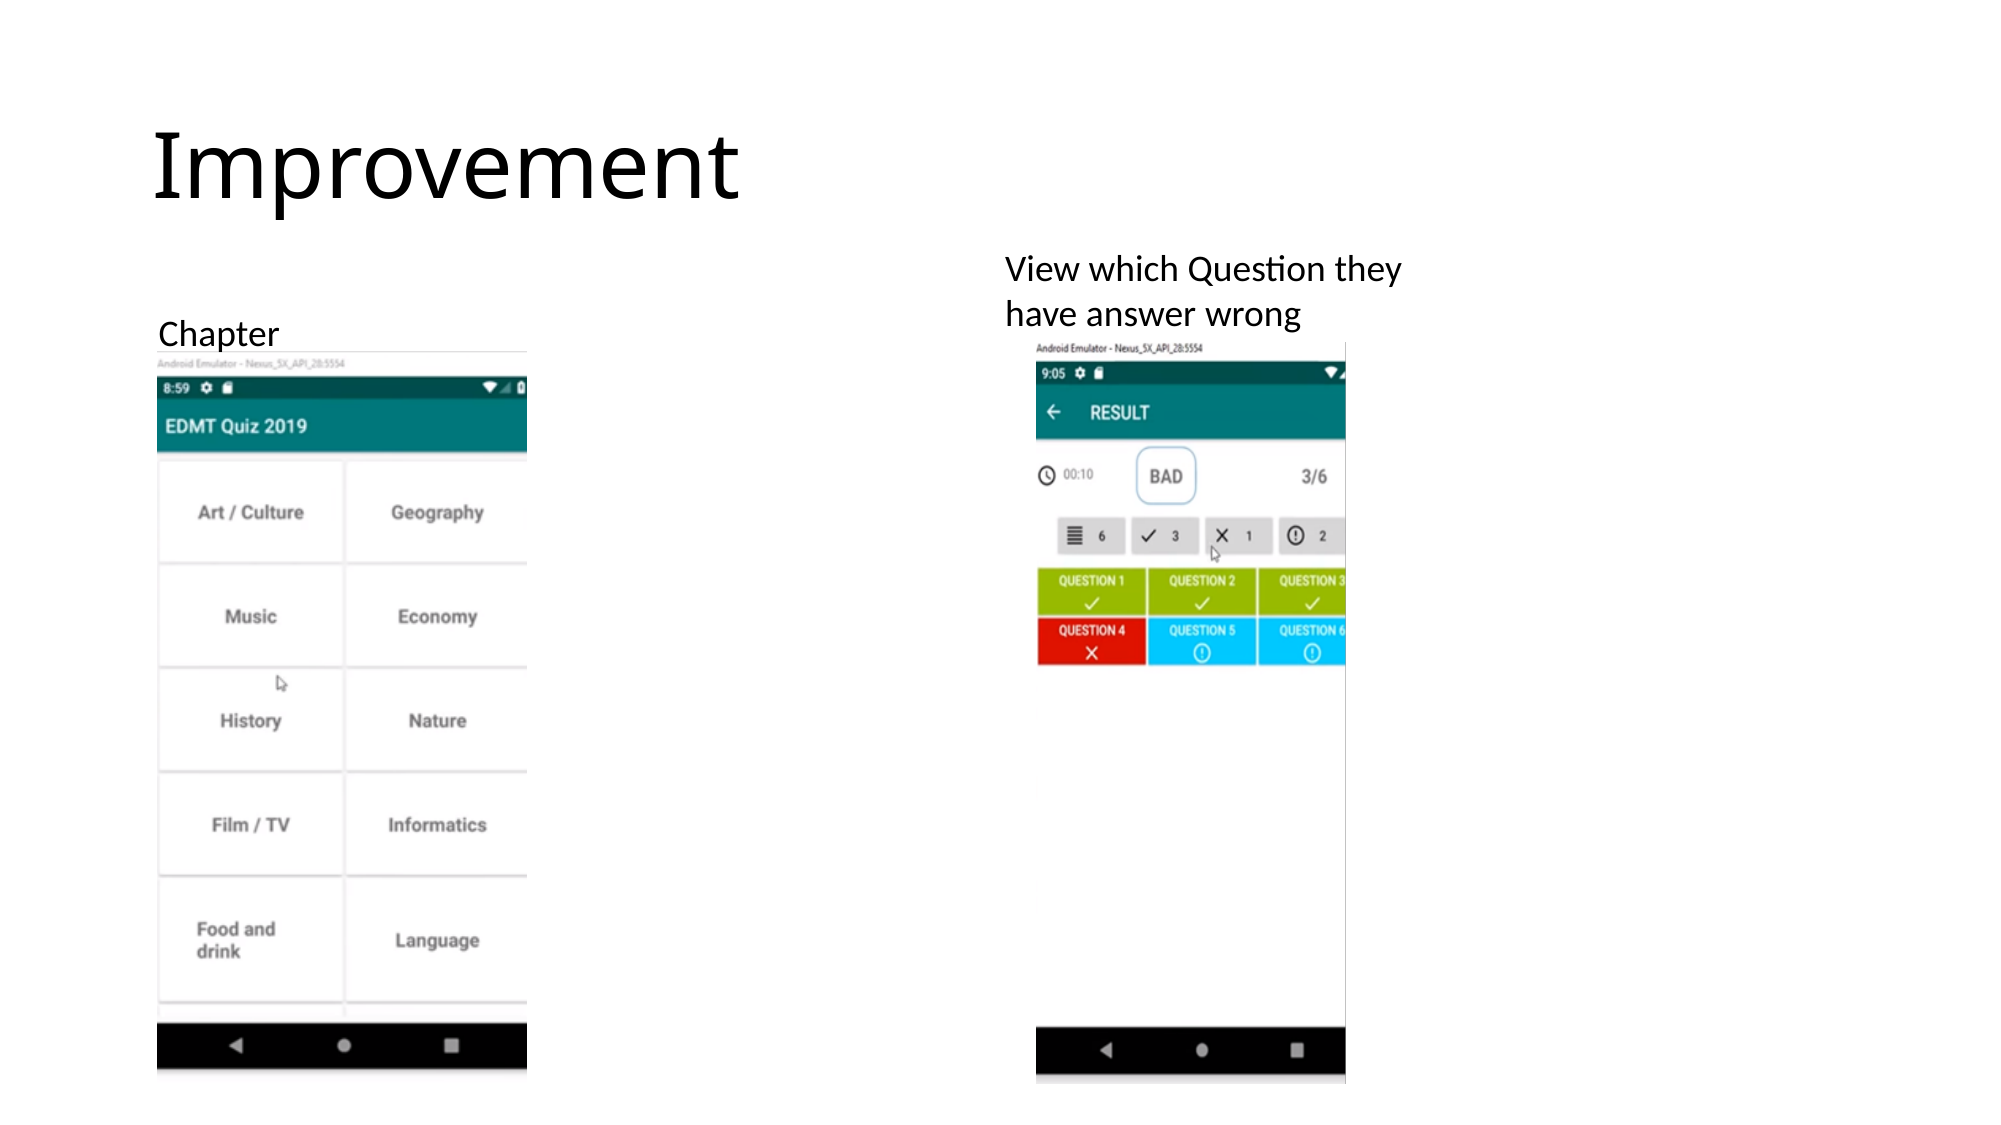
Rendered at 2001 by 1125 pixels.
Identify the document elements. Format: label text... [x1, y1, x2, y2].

picture [1036, 342, 1347, 1084]
picture [157, 351, 527, 1087]
text_box View which Question they have answer wrong [990, 236, 1441, 342]
text_box Chapter [143, 300, 594, 361]
title Improvement [137, 59, 1863, 278]
